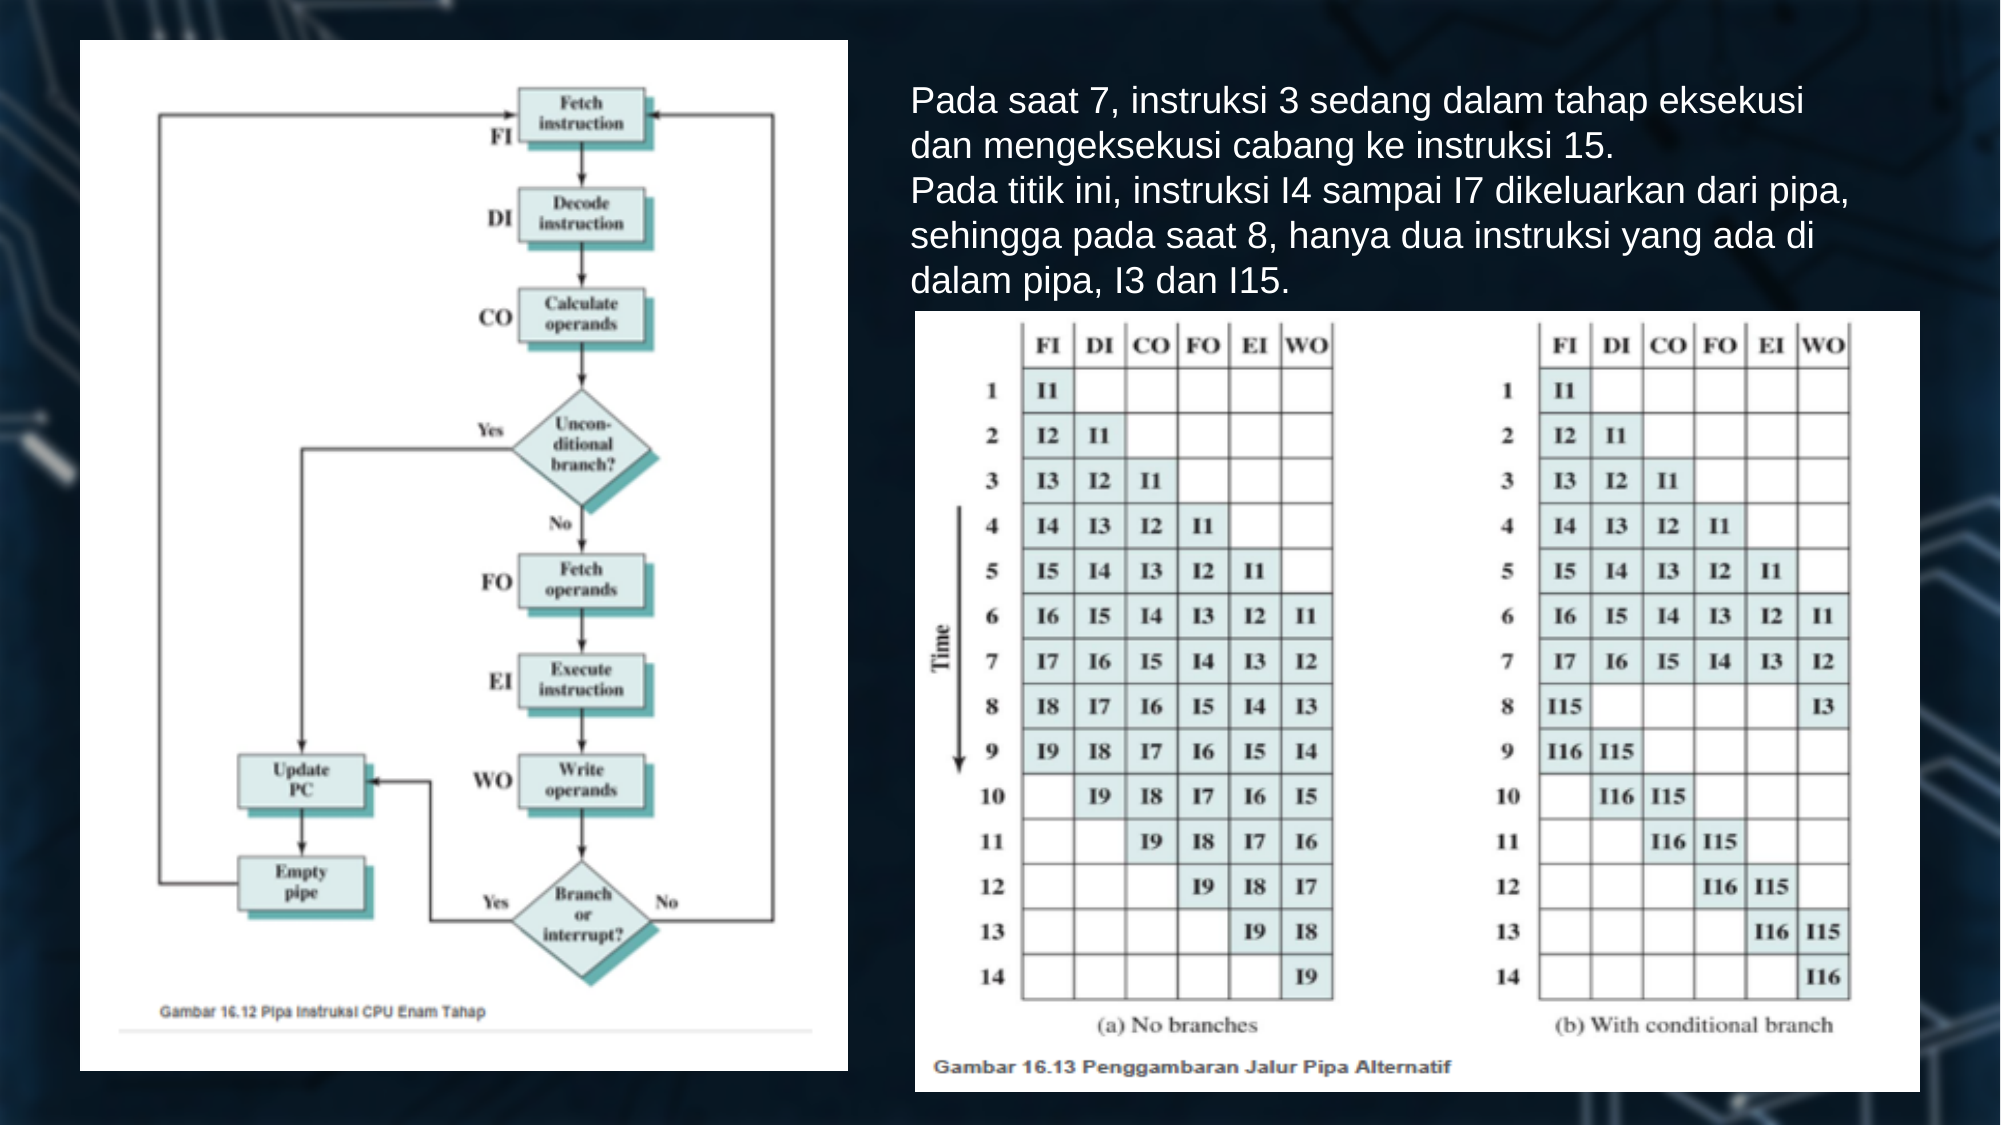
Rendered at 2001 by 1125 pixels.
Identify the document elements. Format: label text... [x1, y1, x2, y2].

picture [0, 0, 2001, 1125]
text_box Pada saat 7, instruksi 3 sedang dalam tahap eksekusi dan mengeksekusi cabang ke instruksi 15. Pada titik ini, instruksi I4 sampai I7 dikeluarkan dari pipa, sehingga pada saat 8, hanya dua instruksi yang ada di dalam pipa, I3 dan I15. [895, 68, 1877, 309]
